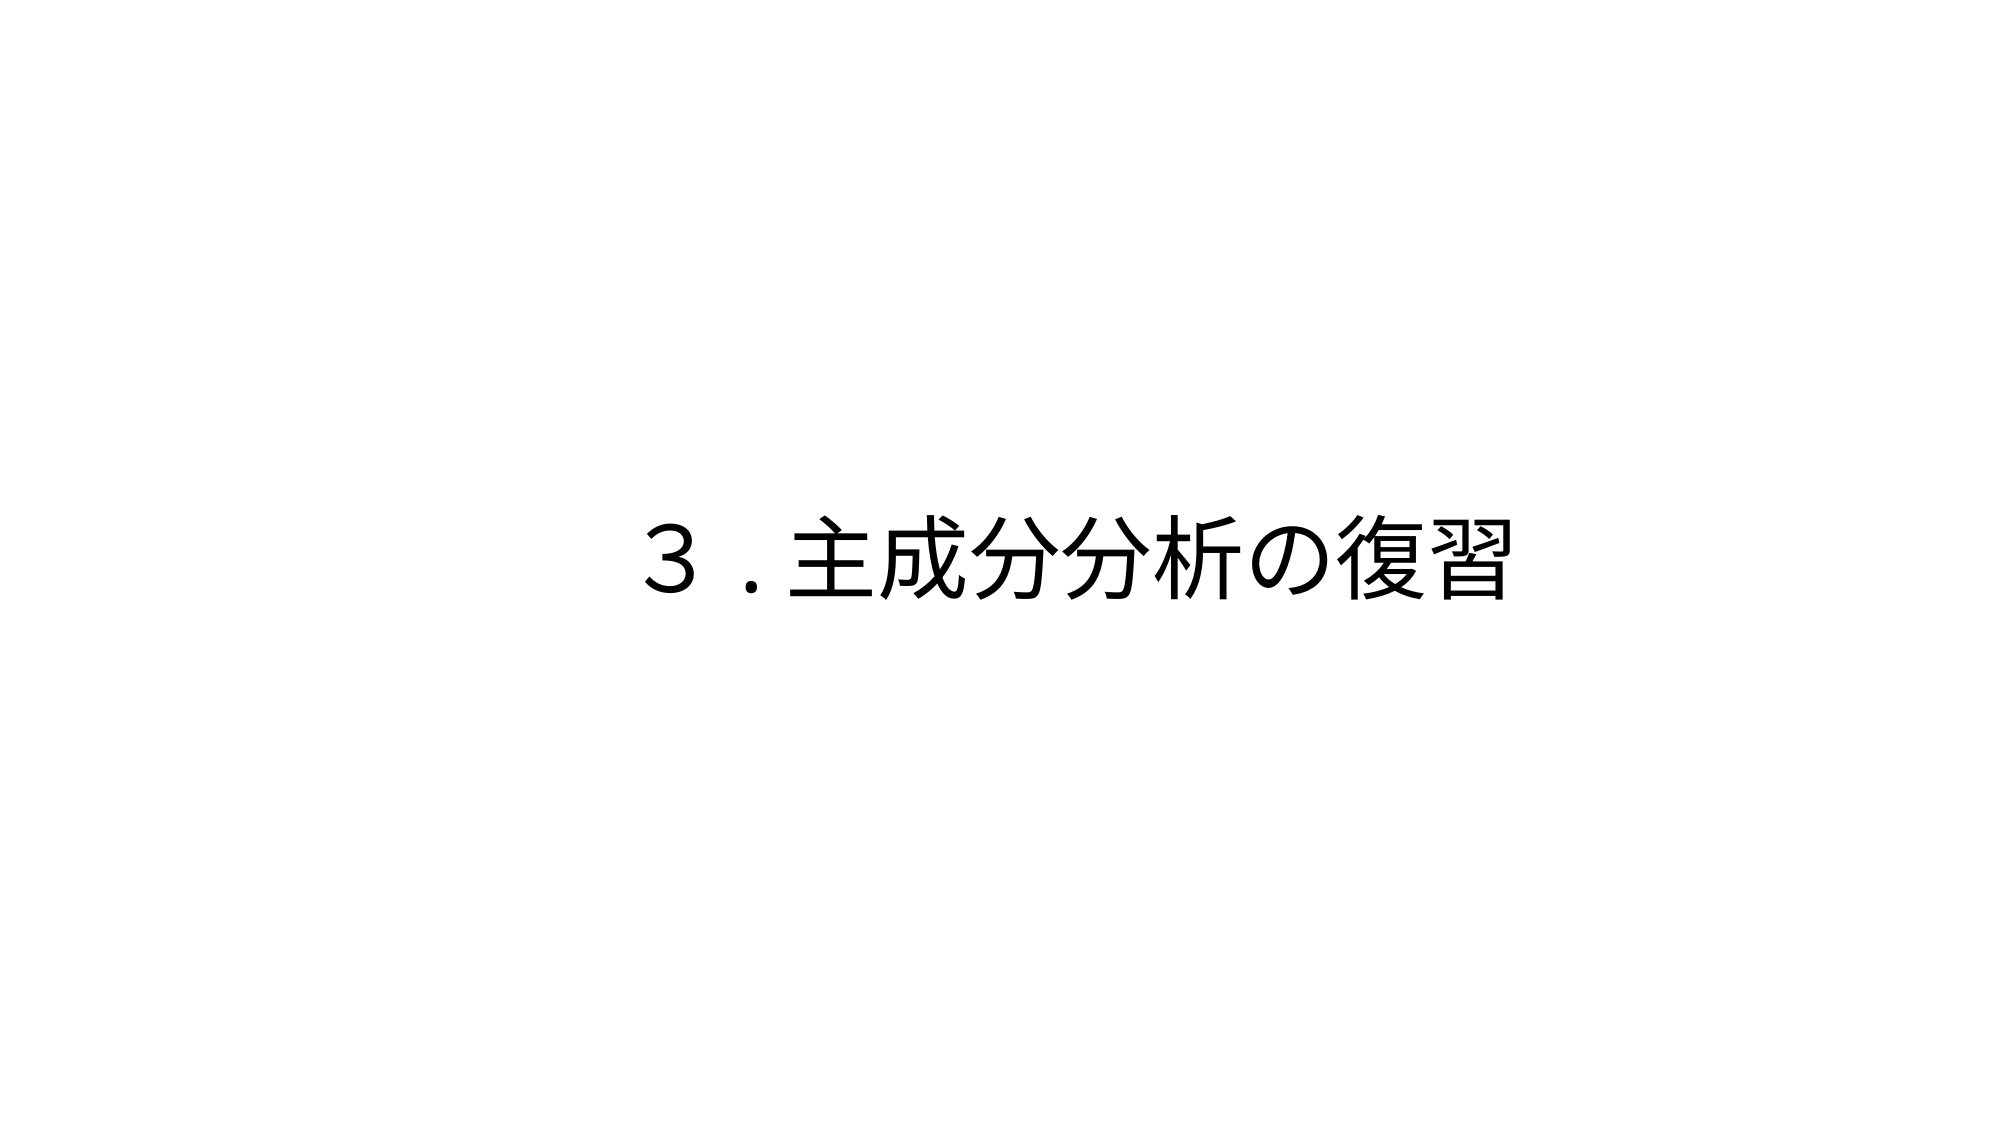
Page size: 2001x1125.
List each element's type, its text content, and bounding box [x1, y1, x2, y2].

title ３.主成分分析の復習 [137, 453, 1863, 672]
